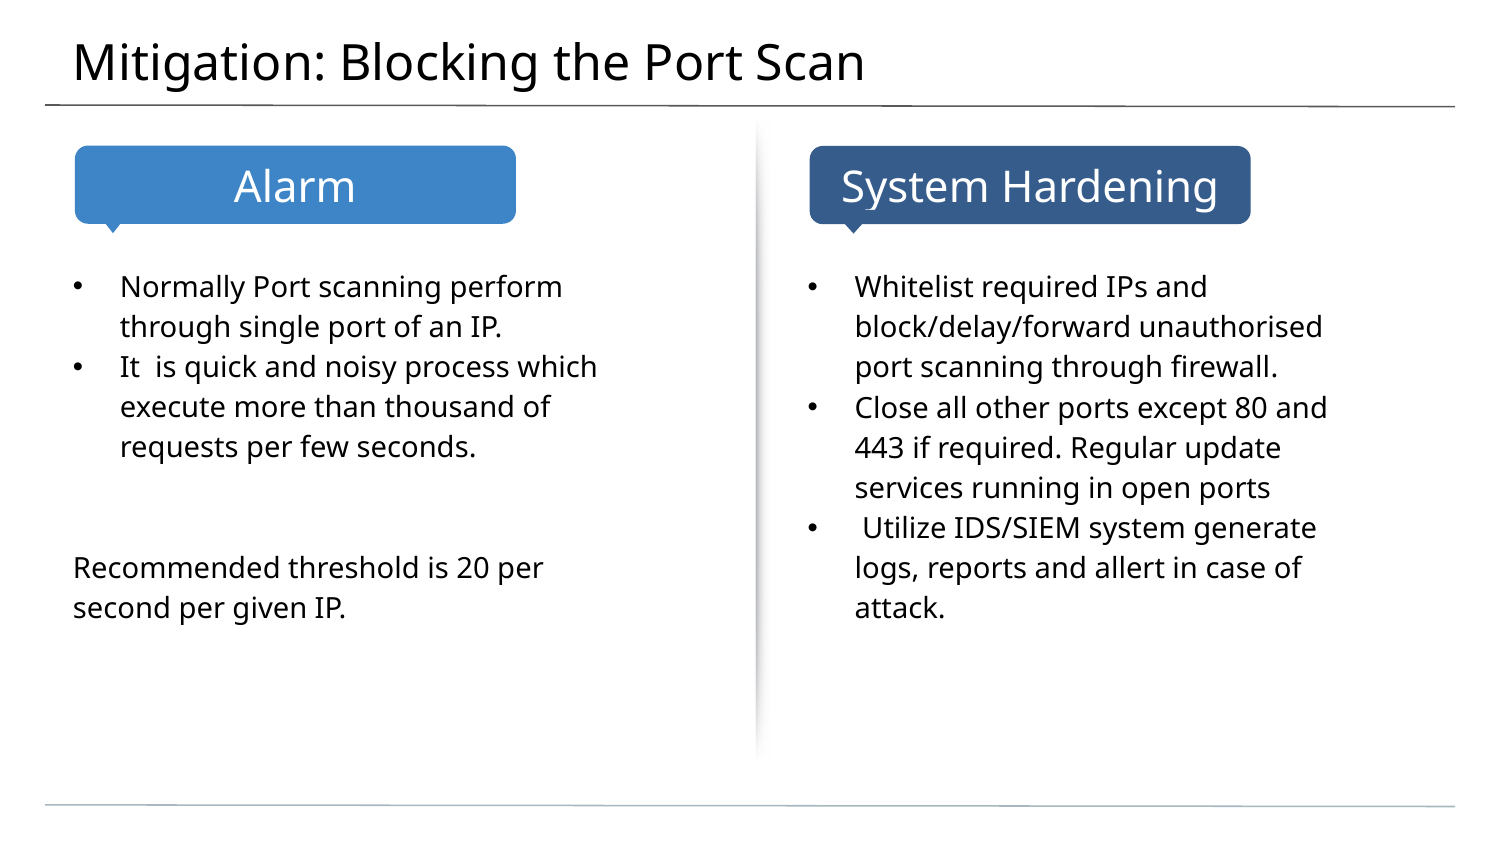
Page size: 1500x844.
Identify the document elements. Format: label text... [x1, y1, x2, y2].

picture [703, 107, 839, 782]
title Mitigation: Blocking the Port Scan [0, 0, 1500, 88]
subtitle Normally Port scanning perform through single port of an IP. It is quick and noisy process which execute more than thousand of requests per few seconds. Recommended threshold is 20 per second per given IP. [0, 262, 704, 764]
subtitle Whitelist required IPs and block/delay/forward unauthorised port scanning through firewall. Close all other ports except 80 and 443 if required. Regular update services running in open ports Utilize IDS/SIEM system generate logs, reports and allert in case of attack. [732, 263, 1438, 805]
